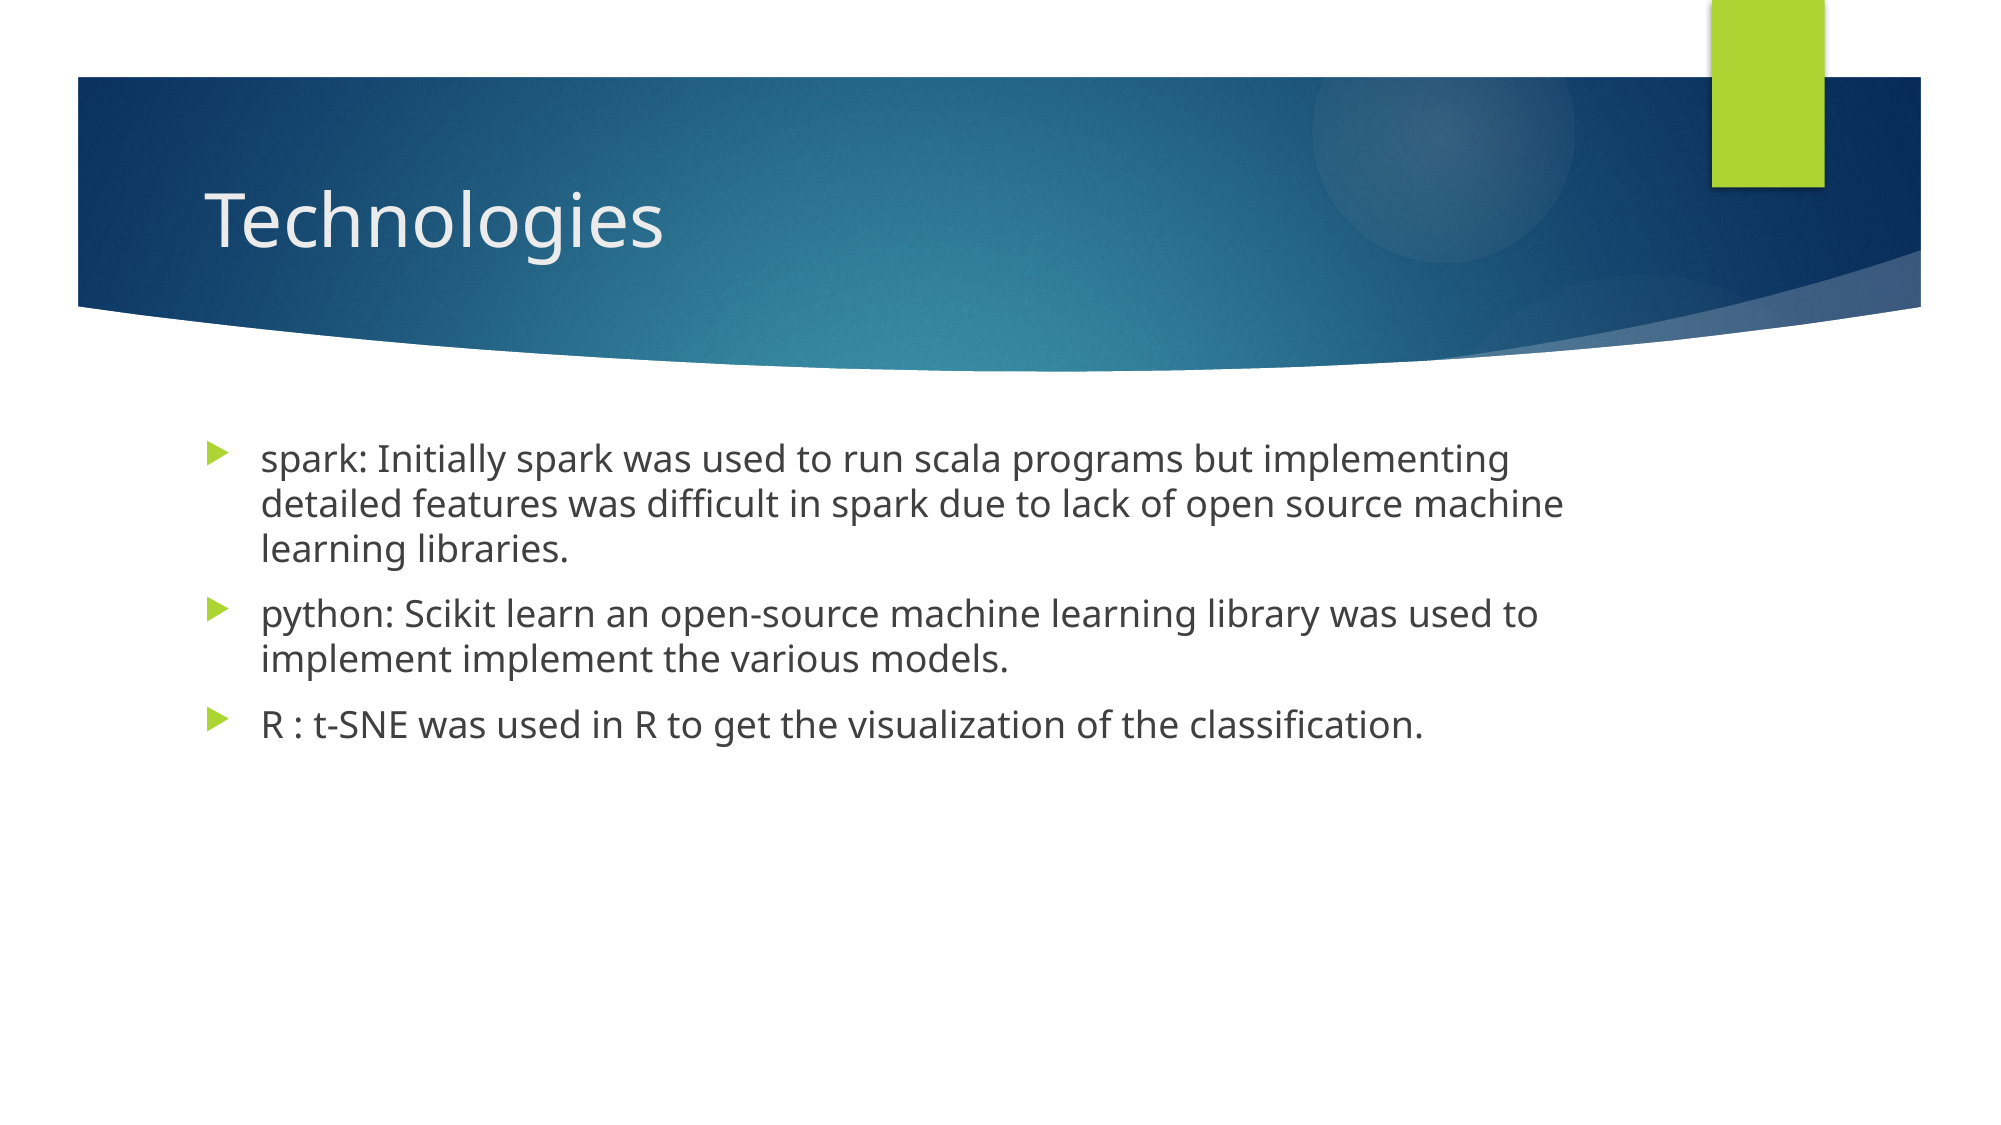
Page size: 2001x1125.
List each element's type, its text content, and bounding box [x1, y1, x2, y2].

title Technologies [189, 159, 1627, 276]
list spark: Initially spark was used to run scala programs but implementing detailed features was difficult in spark due to lack of open source machine learning libraries. python: Scikit learn an open-source machine learning library was used to implement implement the various models. R : t-SNE was used in R to get the visualization of the classification. [189, 427, 1627, 988]
